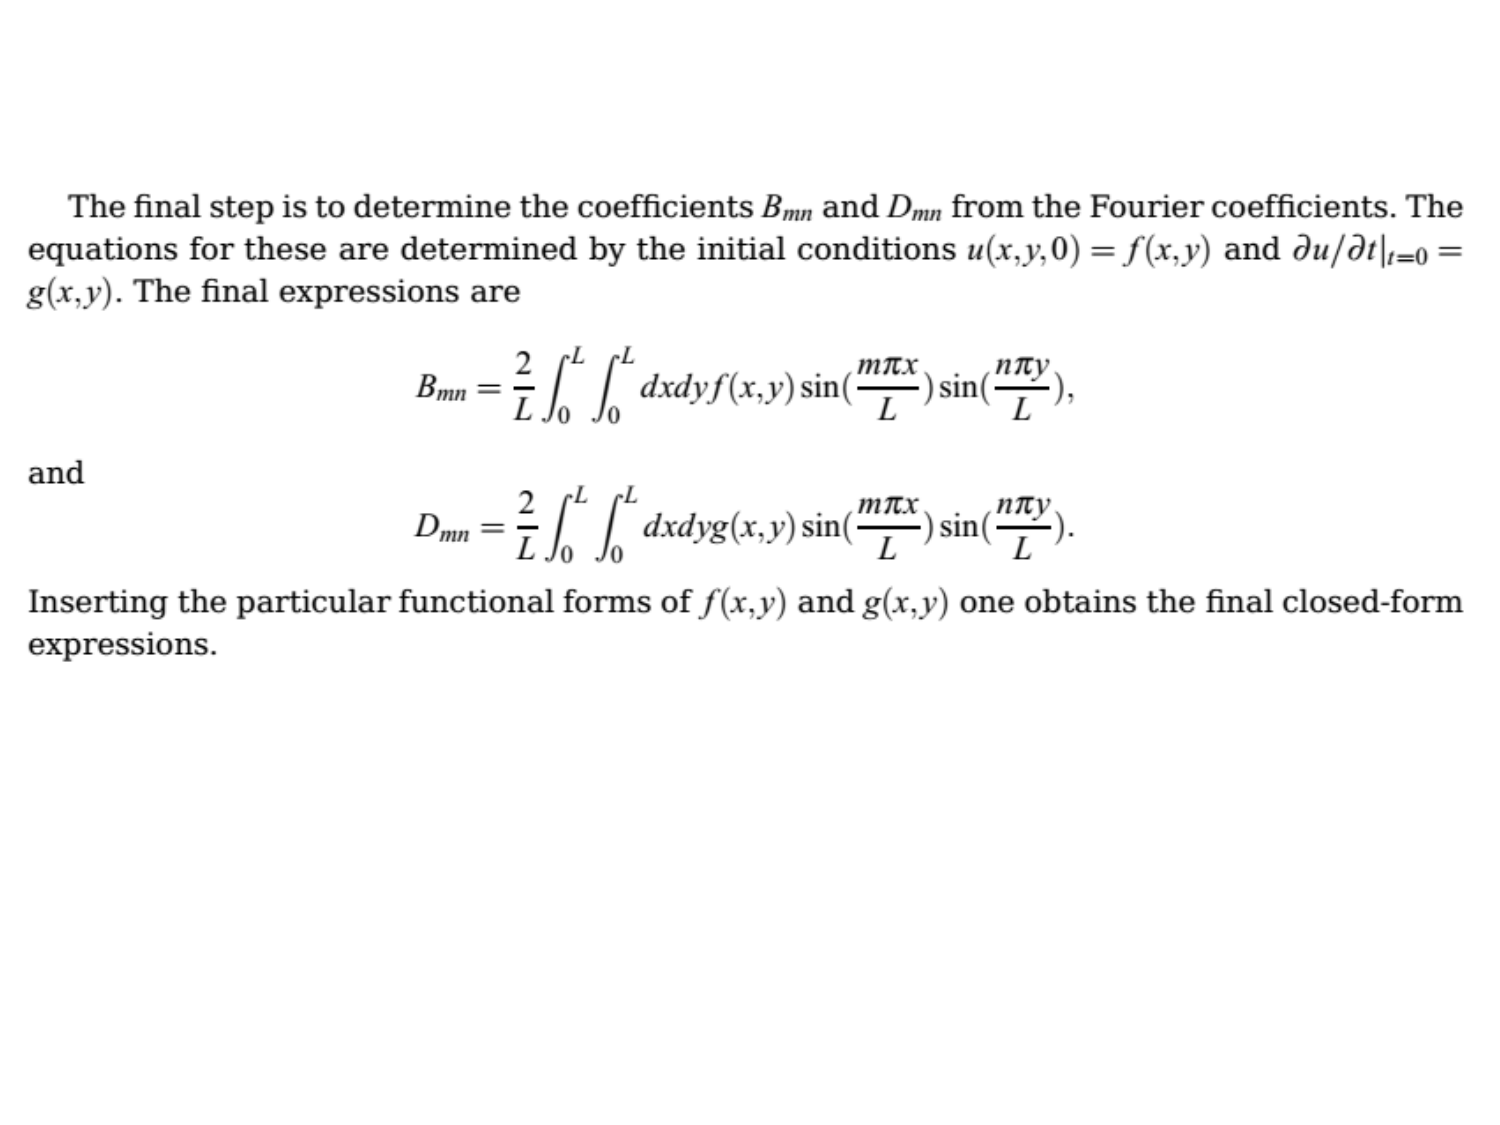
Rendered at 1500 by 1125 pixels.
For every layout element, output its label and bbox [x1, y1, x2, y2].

picture [17, 184, 1478, 670]
